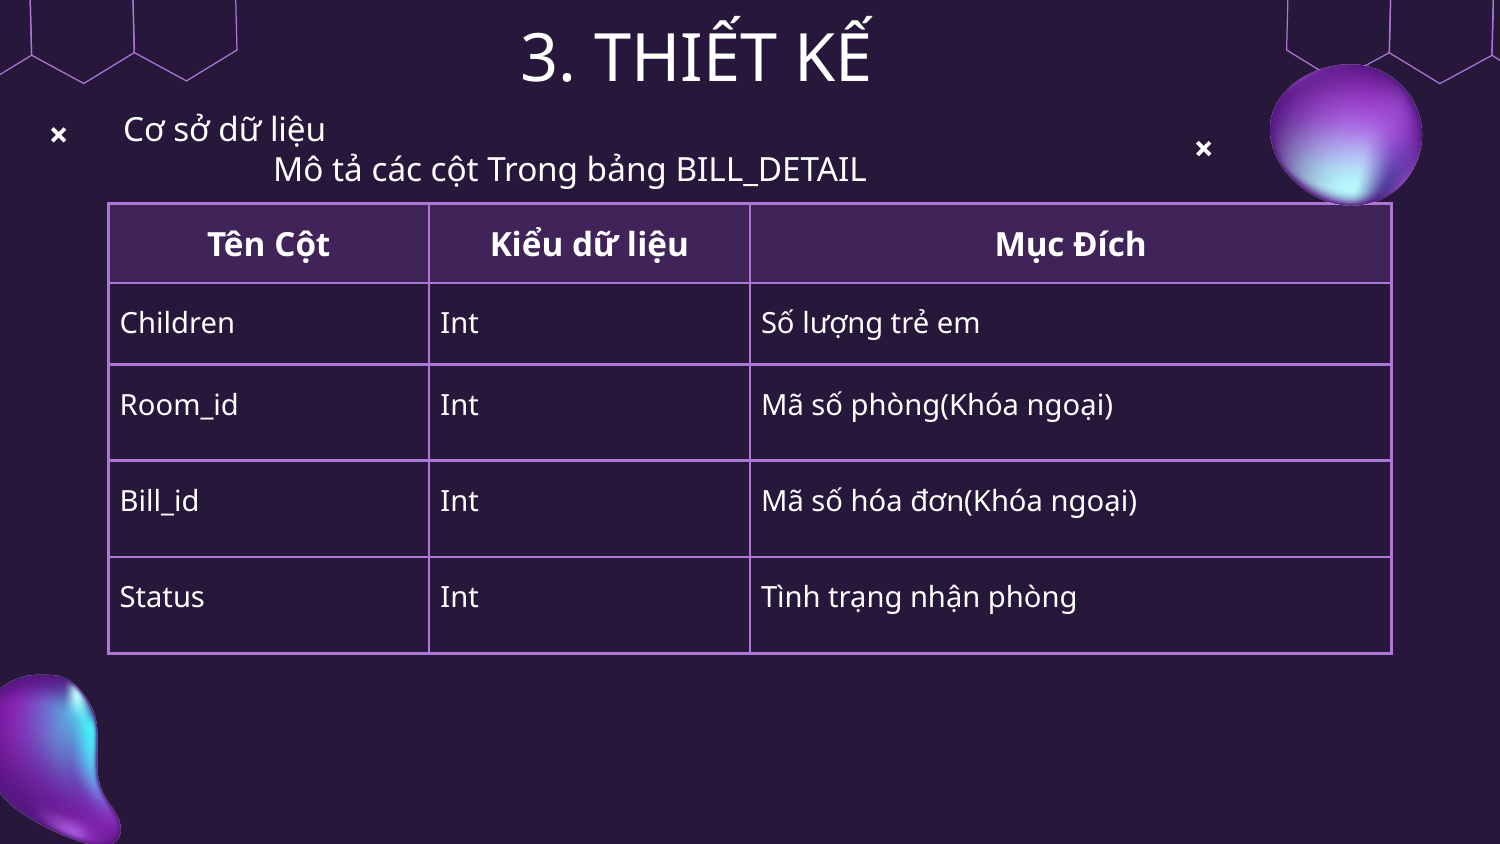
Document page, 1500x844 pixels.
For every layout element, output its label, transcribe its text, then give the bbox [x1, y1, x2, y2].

title 3. THIẾT KẾ [64, 0, 1329, 94]
table_cell Mã số phòng(Khóa ngoại) [751, 366, 1390, 459]
table_cell Int [430, 284, 749, 363]
table_cell Số lượng trẻ em [751, 284, 1390, 363]
table_cell Int [430, 366, 749, 459]
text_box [52, 128, 66, 142]
text_box Cơ sở dữ liệu Mô tả các cột Trong bảng BILL_DETAIL [108, 100, 1135, 196]
table_cell Room_id [110, 366, 428, 459]
table_cell Bill_id [110, 462, 428, 556]
table_cell Mã số hóa đơn(Khóa ngoại) [751, 462, 1390, 556]
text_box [1197, 141, 1211, 156]
table_cell Children [110, 284, 428, 363]
table_header Tên Cột [110, 205, 428, 282]
table_cell Int [430, 558, 749, 652]
table_header Mục Đích [751, 205, 1390, 282]
table_cell Int [430, 462, 749, 556]
table_cell Tình trạng nhận phòng [751, 558, 1390, 652]
table_header Kiểu dữ liệu [430, 205, 749, 282]
picture [0, 653, 150, 844]
table_cell Status [110, 558, 428, 652]
picture [1244, 43, 1448, 232]
